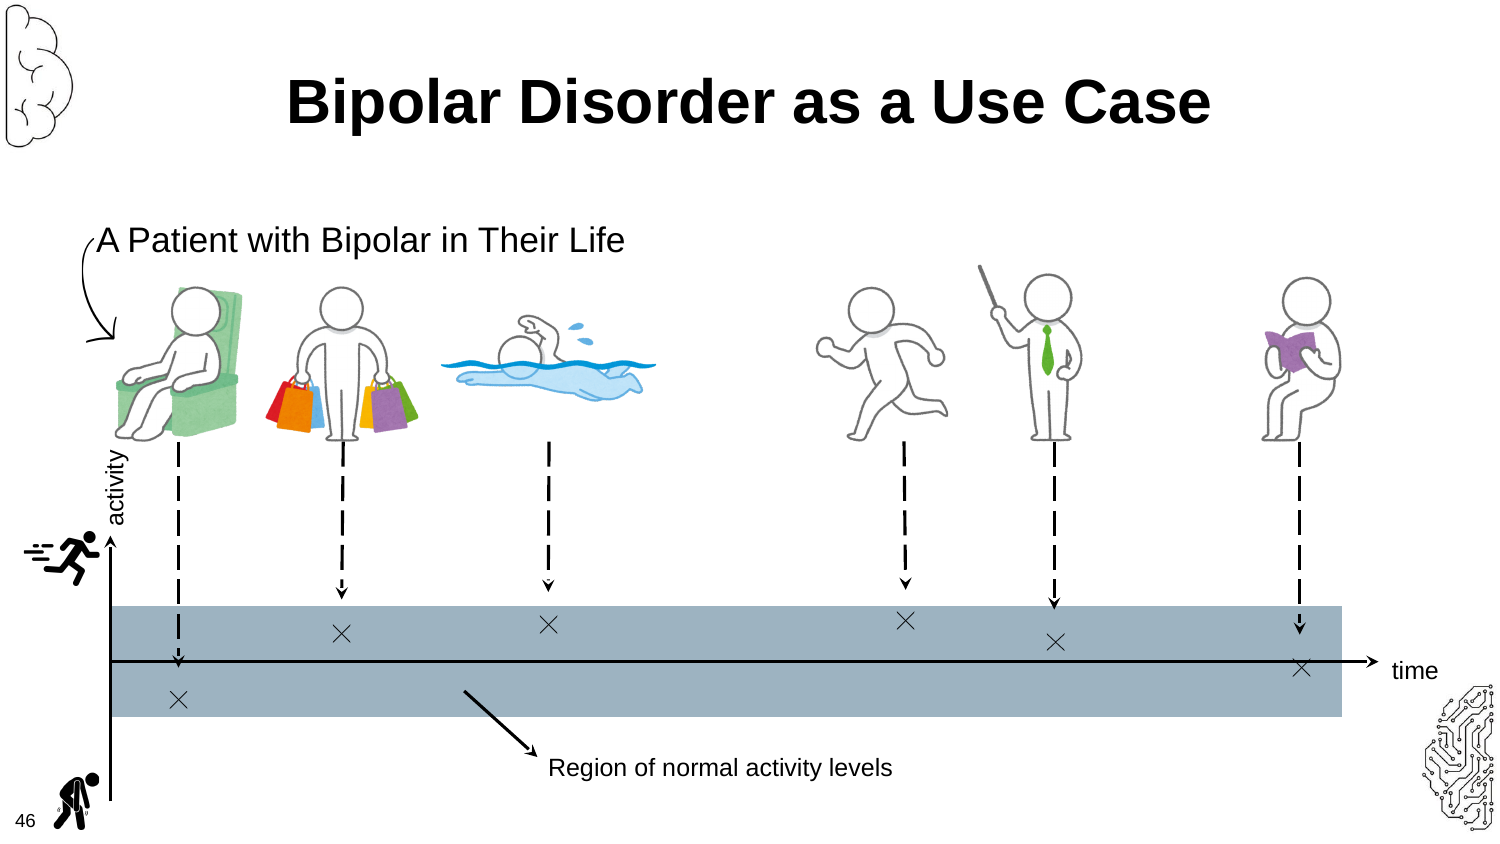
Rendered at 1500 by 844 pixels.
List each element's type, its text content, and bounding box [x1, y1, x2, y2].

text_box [183, 590, 1343, 660]
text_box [115, 590, 174, 660]
text_box [53, 772, 100, 830]
text_box Region of normal activity levels [548, 739, 934, 782]
text_box time [1388, 643, 1443, 685]
text_box [440, 314, 657, 402]
text_box [1261, 276, 1342, 442]
text_box [977, 264, 1083, 442]
text_box [265, 286, 419, 442]
text_box Bipolar Disorder as a Use Case [135, 31, 1365, 137]
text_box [115, 669, 1343, 718]
text_box [23, 531, 100, 586]
text_box [114, 286, 243, 442]
text_box activity [86, 441, 129, 536]
text_box 46 [0, 793, 55, 844]
text_box [0, 0, 77, 153]
text_box [81, 238, 118, 344]
text_box [1415, 683, 1497, 836]
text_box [463, 690, 538, 758]
text_box A Patient with Bipolar in Their Life [95, 199, 906, 260]
text_box [815, 286, 949, 442]
